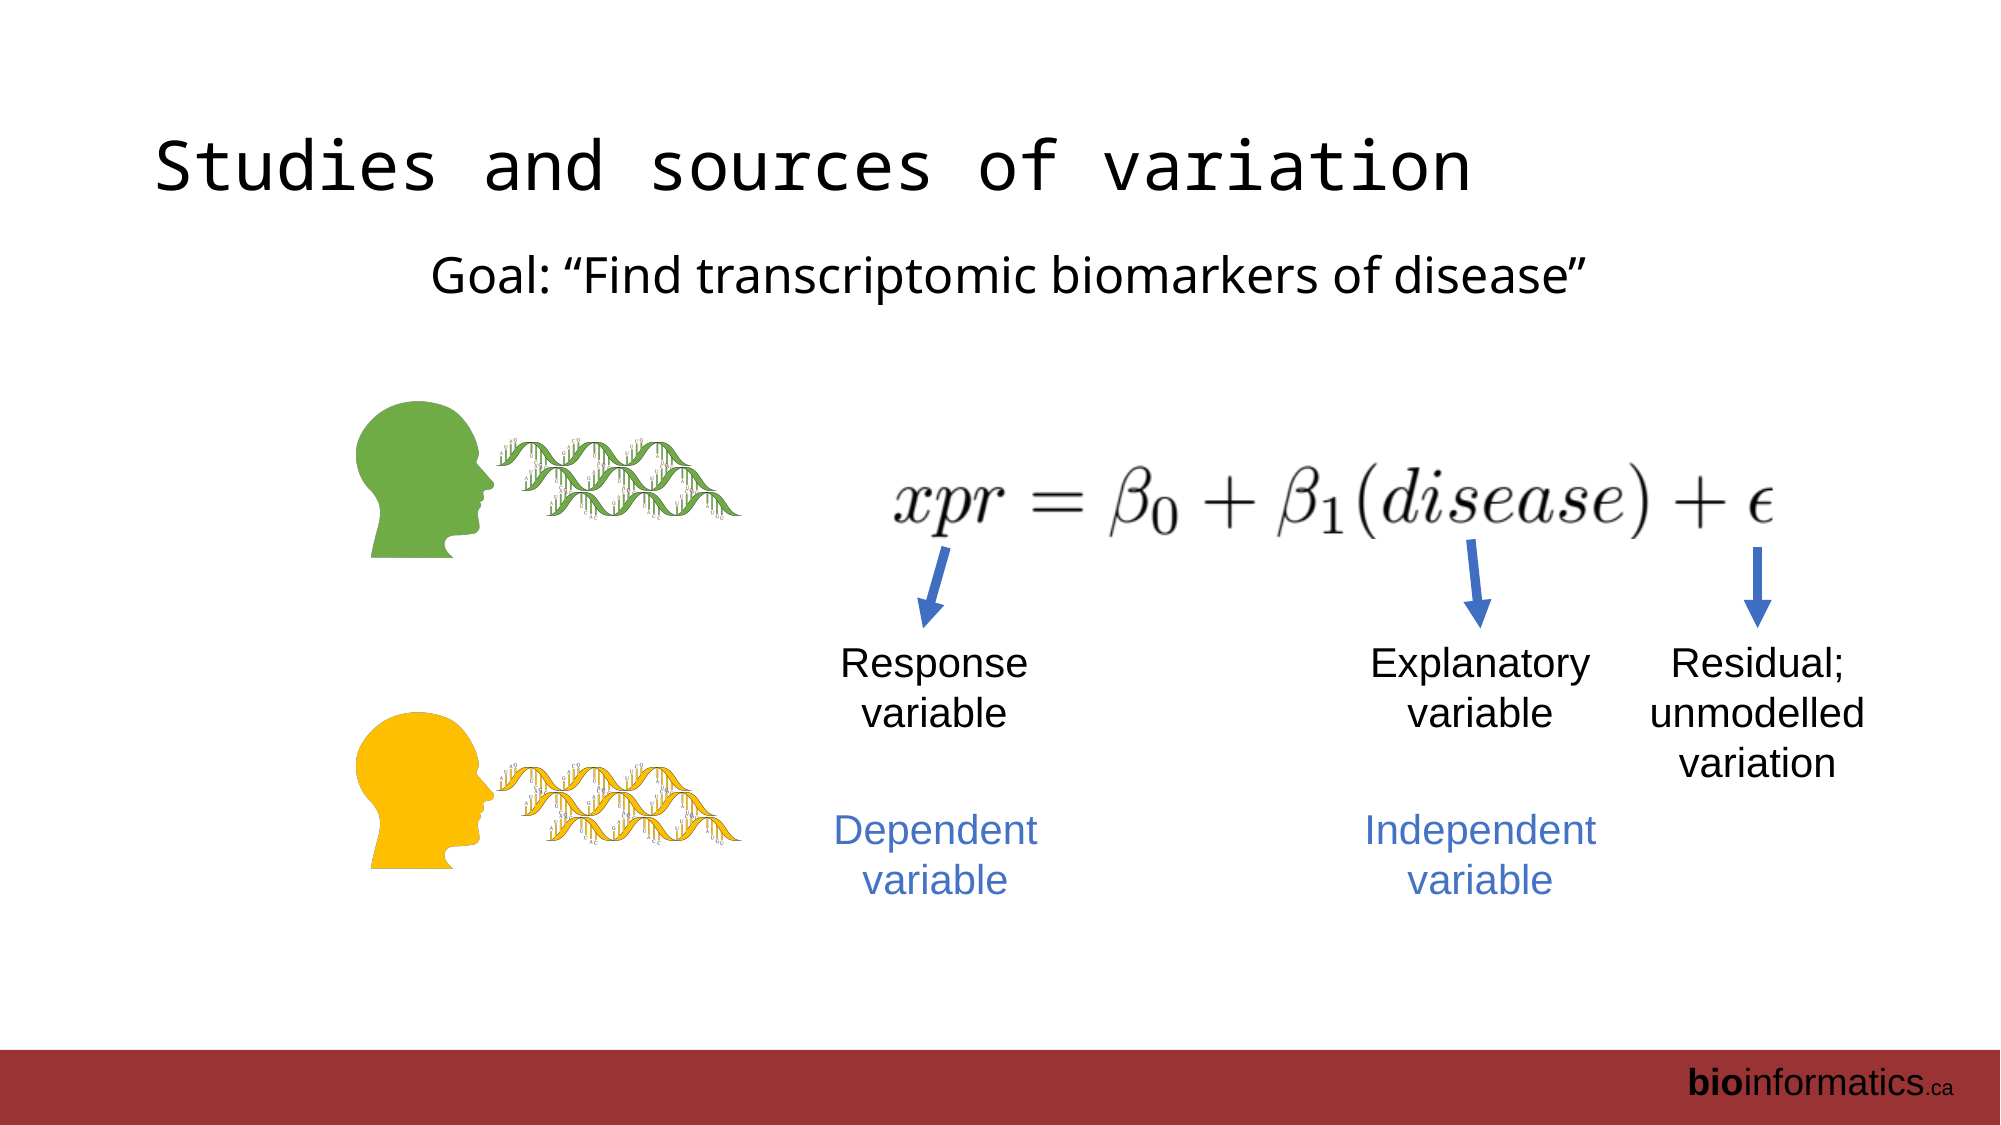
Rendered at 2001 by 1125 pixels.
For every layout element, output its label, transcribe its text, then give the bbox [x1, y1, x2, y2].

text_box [922, 547, 947, 629]
picture [352, 397, 742, 561]
text_box Dependent variable [818, 795, 1053, 910]
text_box Goal: “Find transcriptomic biomarkers of disease” [302, 242, 1698, 348]
title Studies and sources of variation [137, 59, 1863, 278]
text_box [1470, 547, 1481, 629]
text_box Independent variable [1349, 795, 1612, 910]
text_box Explanatory variable [1355, 628, 1606, 744]
text_box Residual; unmodelled variation [1634, 628, 1881, 794]
picture [352, 709, 742, 872]
picture [893, 461, 1773, 539]
text_box Response variable [825, 628, 1044, 744]
